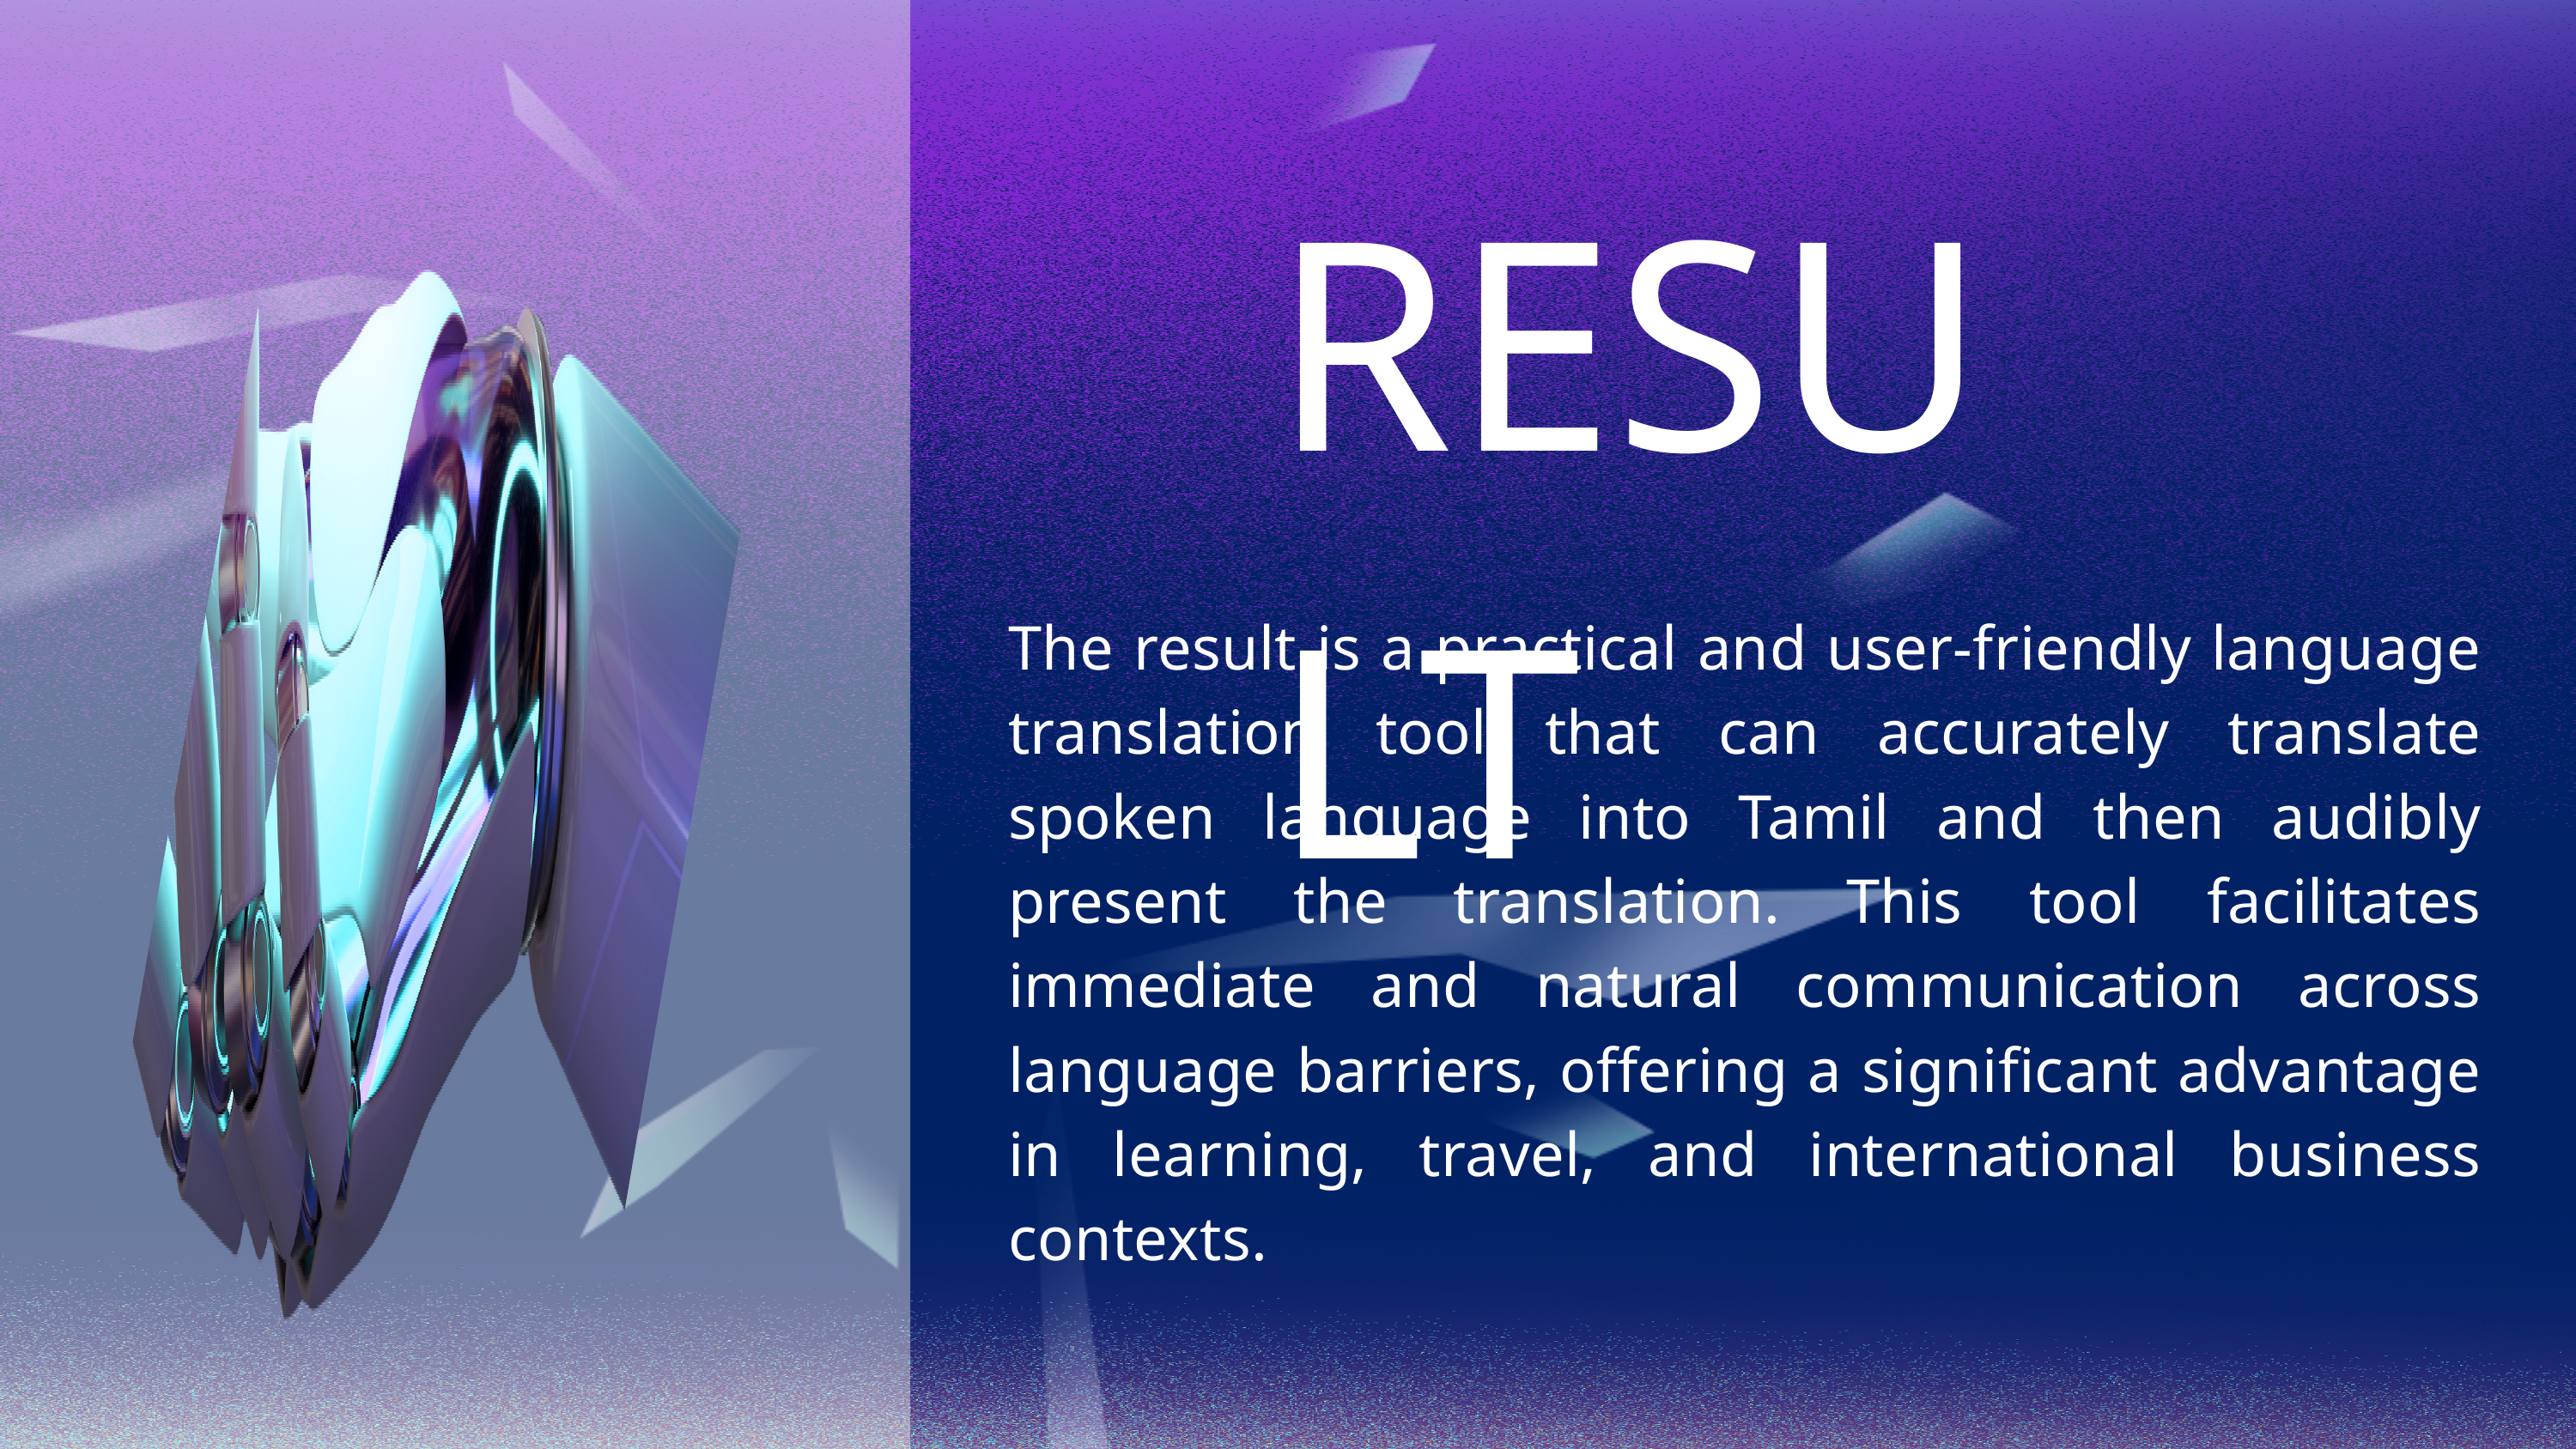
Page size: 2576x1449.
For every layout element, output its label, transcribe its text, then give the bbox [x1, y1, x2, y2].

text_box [0, 0, 911, 1449]
text_box [914, 44, 2026, 1449]
text_box The result is a practical and user-friendly language translation tool that can accurately translate spoken language into Tamil and then audibly present the translation. This tool facilitates immediate and natural communication across language barriers, offering a significant advantage in learning, travel, and international business contexts. [1008, 597, 2485, 1273]
text_box [914, 0, 2576, 1449]
text_box RESULT [1272, 101, 2026, 597]
